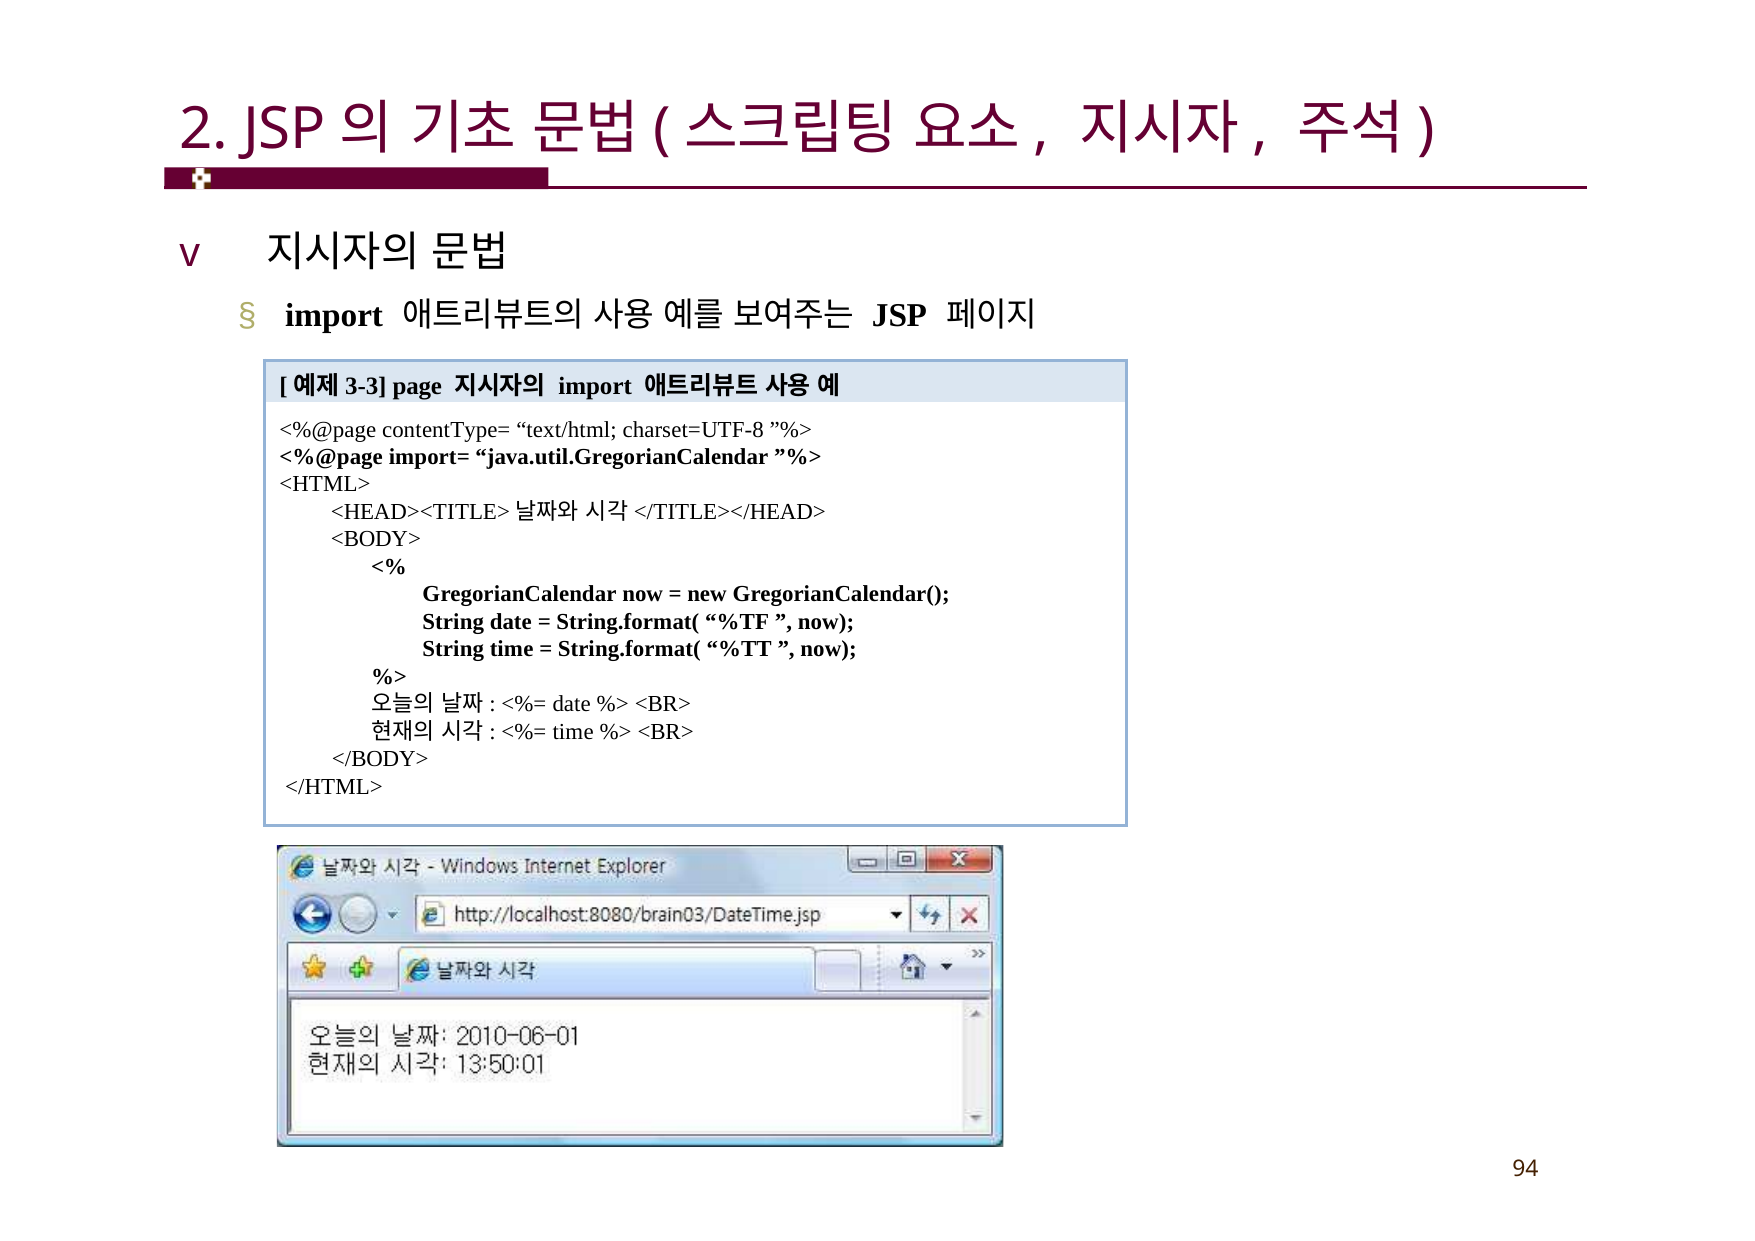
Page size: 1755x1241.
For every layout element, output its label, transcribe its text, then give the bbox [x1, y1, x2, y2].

text_box [164, 167, 177, 187]
text_box [예제3-3] page 지시자의 import 애트리뷰트 사용 예 <%@page contentType= “text/html; charset=UTF-8 ”%> <%@page import= “java.util.GregorianCalendar ”%> <HTML> <HEAD><TITLE>날짜와 시각</TITLE></HEAD> <BODY> <% GregorianCalendar now = new GregorianCalendar(); String date = String.format( “%TF ”, now); String time = String.format( “%TT ”, now); %> 오늘의 날짜: <%= date %> <BR> 현재의 시각: <%= time %> <BR> </BODY> </HTML> [277, 369, 951, 799]
title 2. JSP의 기초 문법(스크립팅 요소, 지시자, 주석) [177, 91, 1579, 299]
slide_number 94 [1508, 1153, 1577, 1241]
text_box v 지시자의 문법 § import 애트리뷰트의 사용 예를 보여주는 JSP 페이지 [177, 299, 1058, 334]
text_box [276, 845, 1004, 1148]
text_box [265, 361, 1126, 405]
